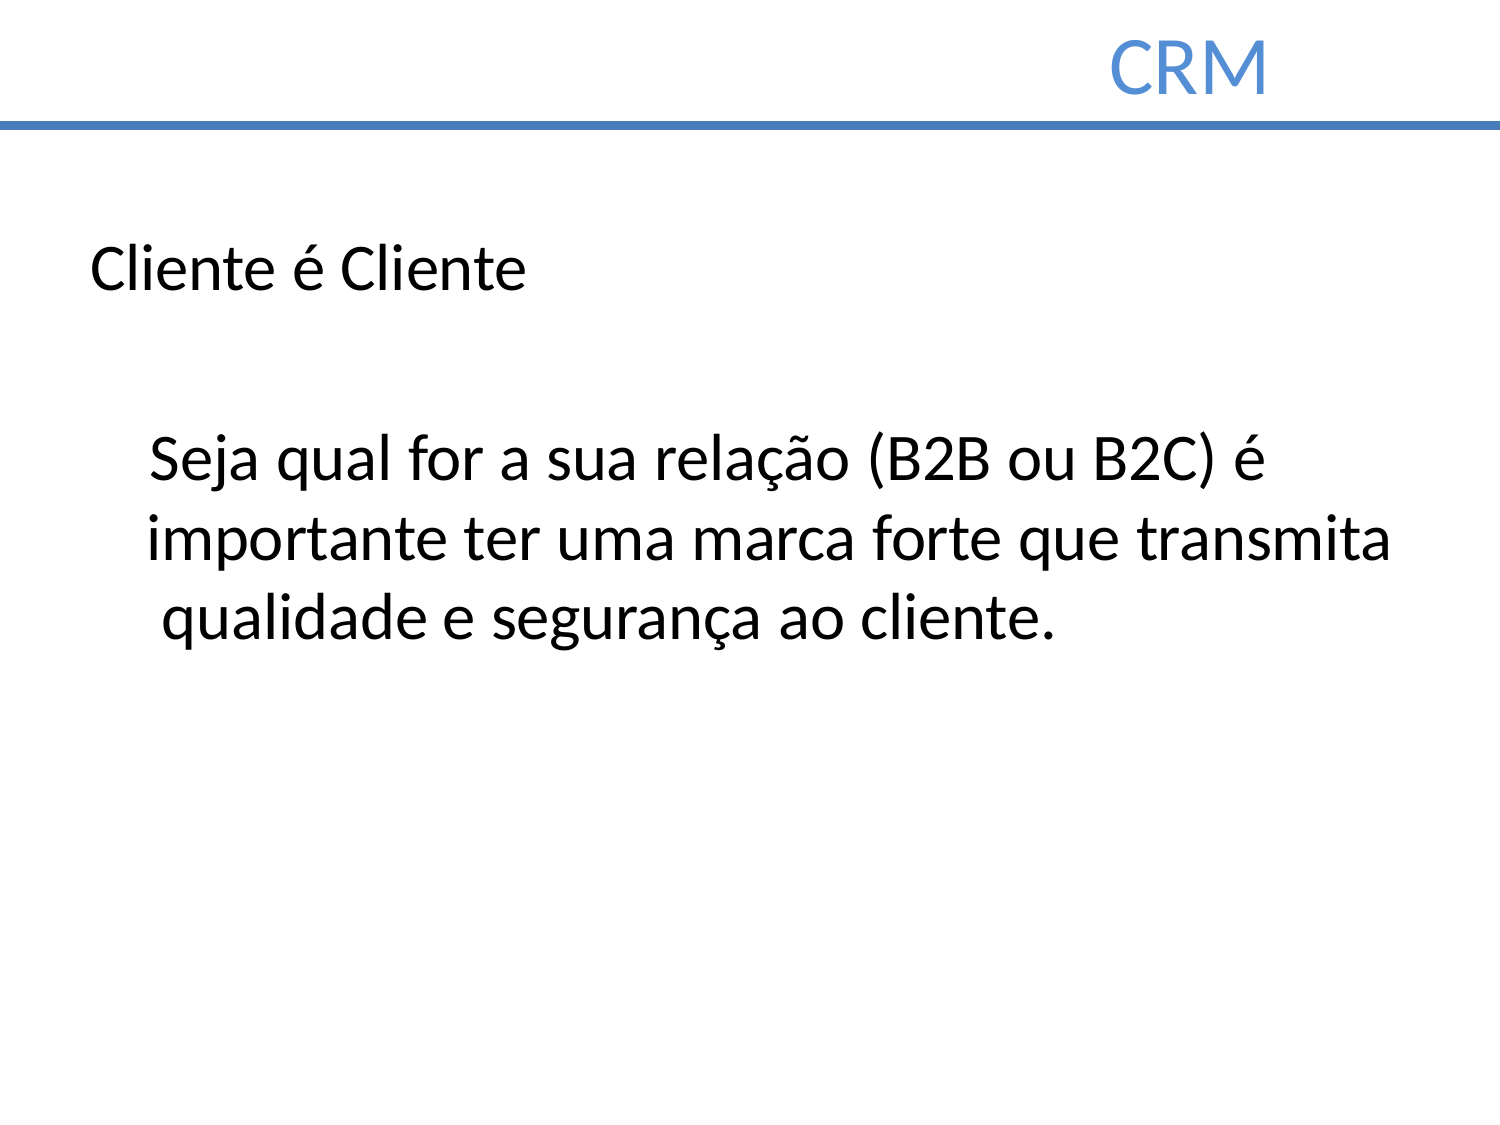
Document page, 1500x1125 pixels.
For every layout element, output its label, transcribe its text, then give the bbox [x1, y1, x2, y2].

text_box Cliente é Cliente Seja qual for a sua relação (B2B ou B2C) é importante ter uma marca forte que transmita qualidade e segurança ao cliente. [87, 221, 1404, 654]
title CRM [226, 8, 1273, 199]
